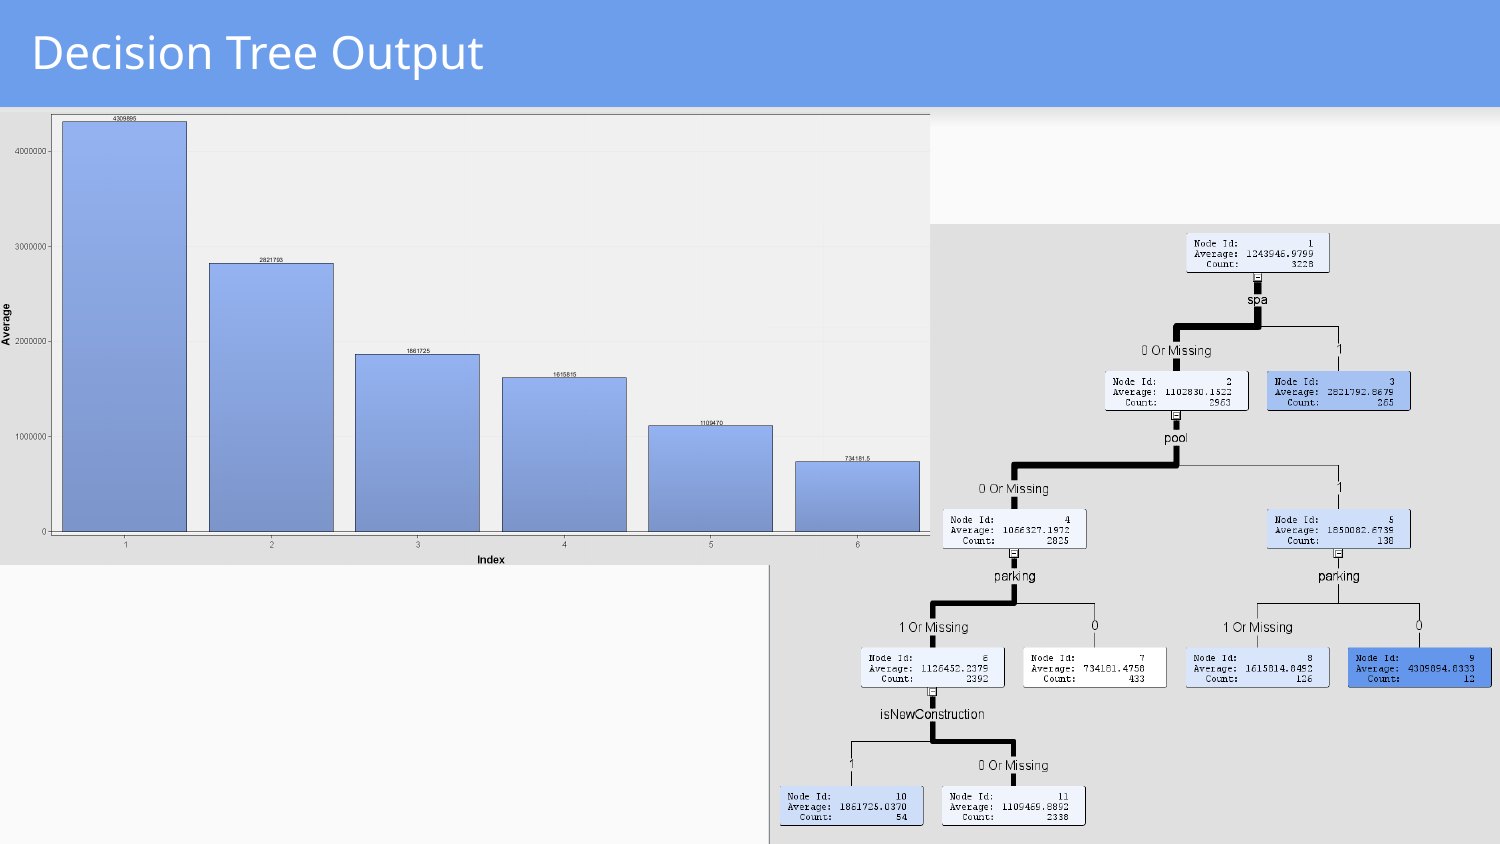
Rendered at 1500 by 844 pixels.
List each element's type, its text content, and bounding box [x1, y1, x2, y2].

title Decision Tree Output [16, 2, 1464, 102]
picture [0, 112, 1500, 844]
